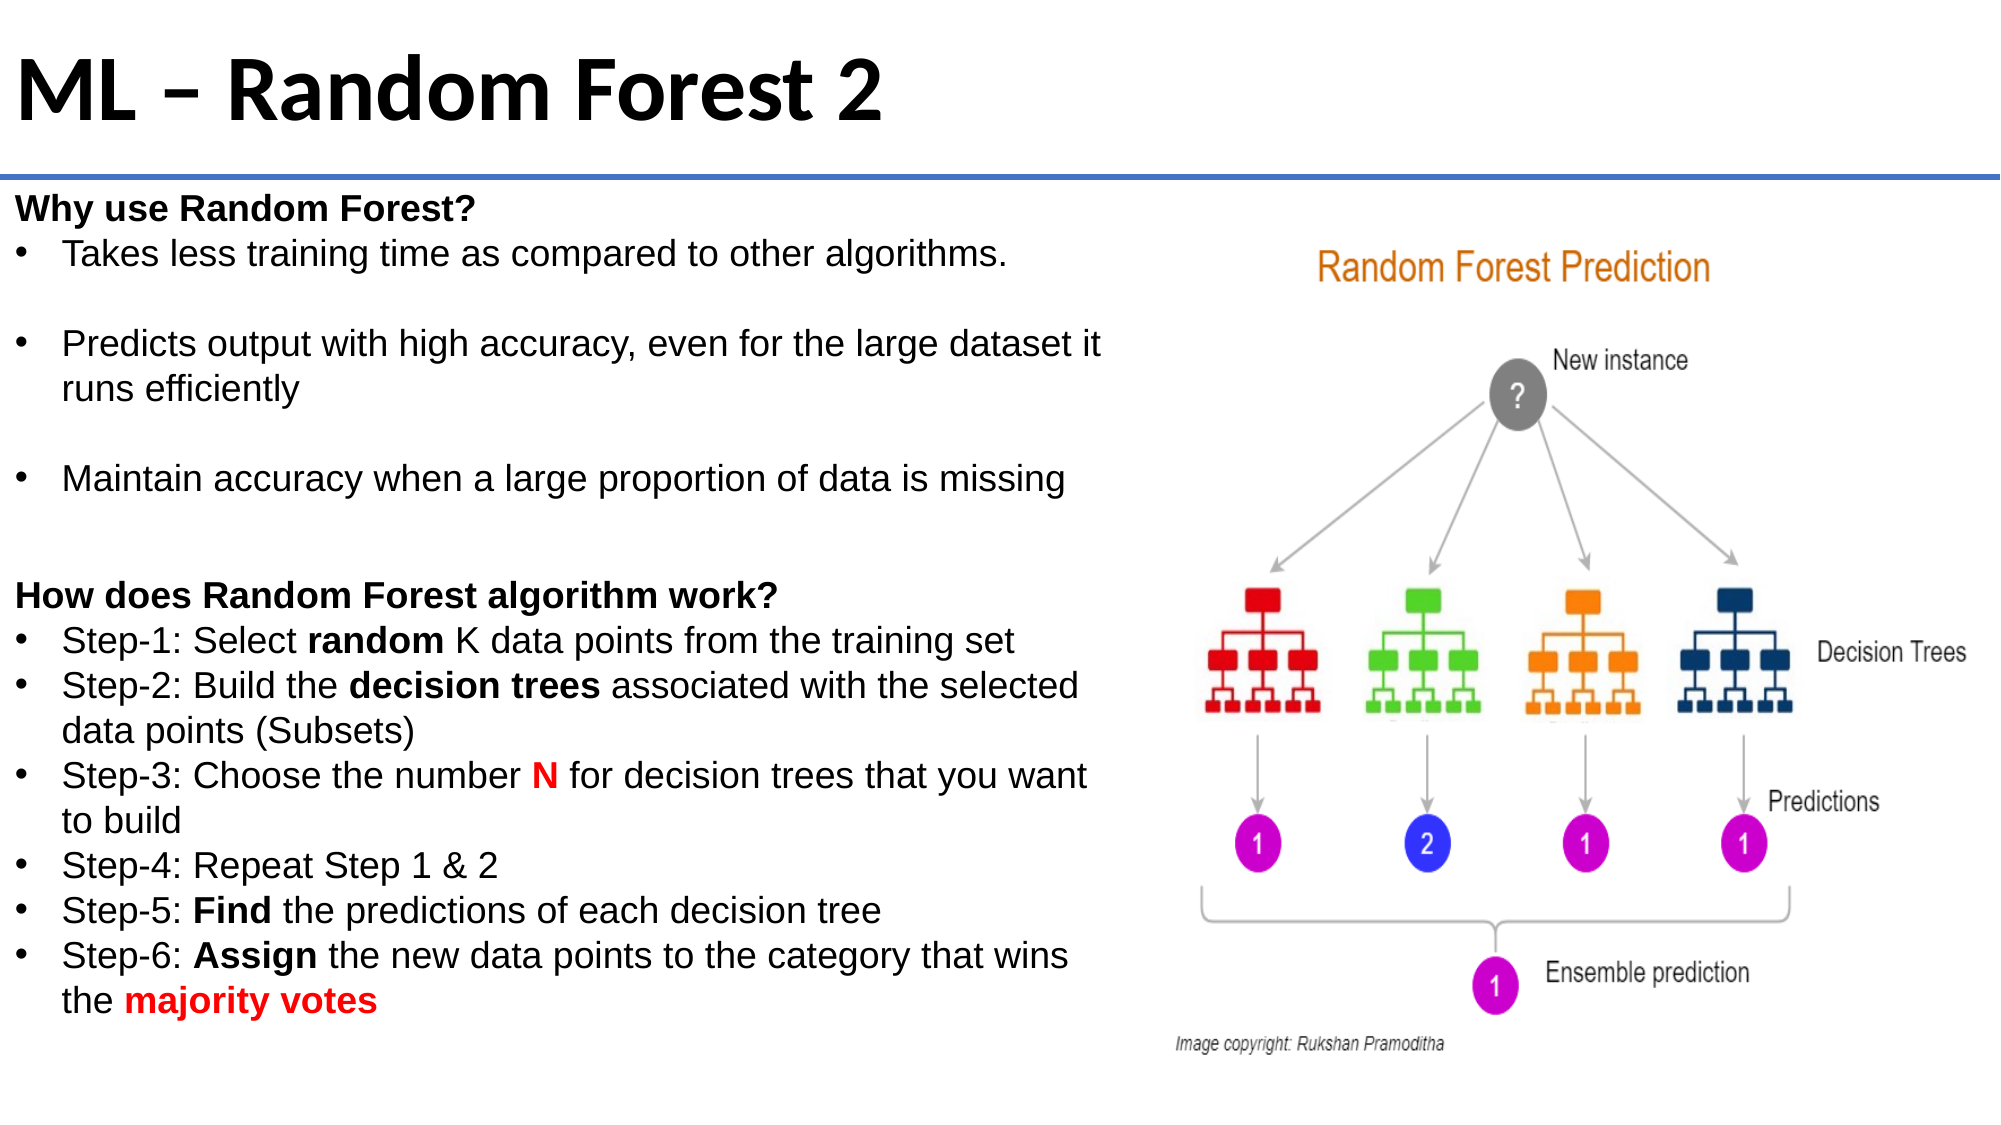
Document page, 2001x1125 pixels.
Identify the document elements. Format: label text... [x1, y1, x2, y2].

text_box ML – Random Forest 2 [0, 32, 1725, 150]
text_box How does Random Forest algorithm work? Step-1: Select random K data points from the training set Step-2: Build the decision trees associated with the selected data points (Subsets) Step-3: Choose the number N for decision trees that you want to build Step-4: Repeat Step 1 & 2 Step-5: Find the predictions of each decision tree Step-6: Assign the new data points to the category that wins the majority votes [0, 563, 1106, 1029]
text_box Why use Random Forest? Takes less training time as compared to other algorithms. Predicts output with high accuracy, even for the large dataset it runs efficiently Maintain accuracy when a large proportion of data is missing [0, 186, 1157, 507]
picture [1156, 202, 1989, 1072]
